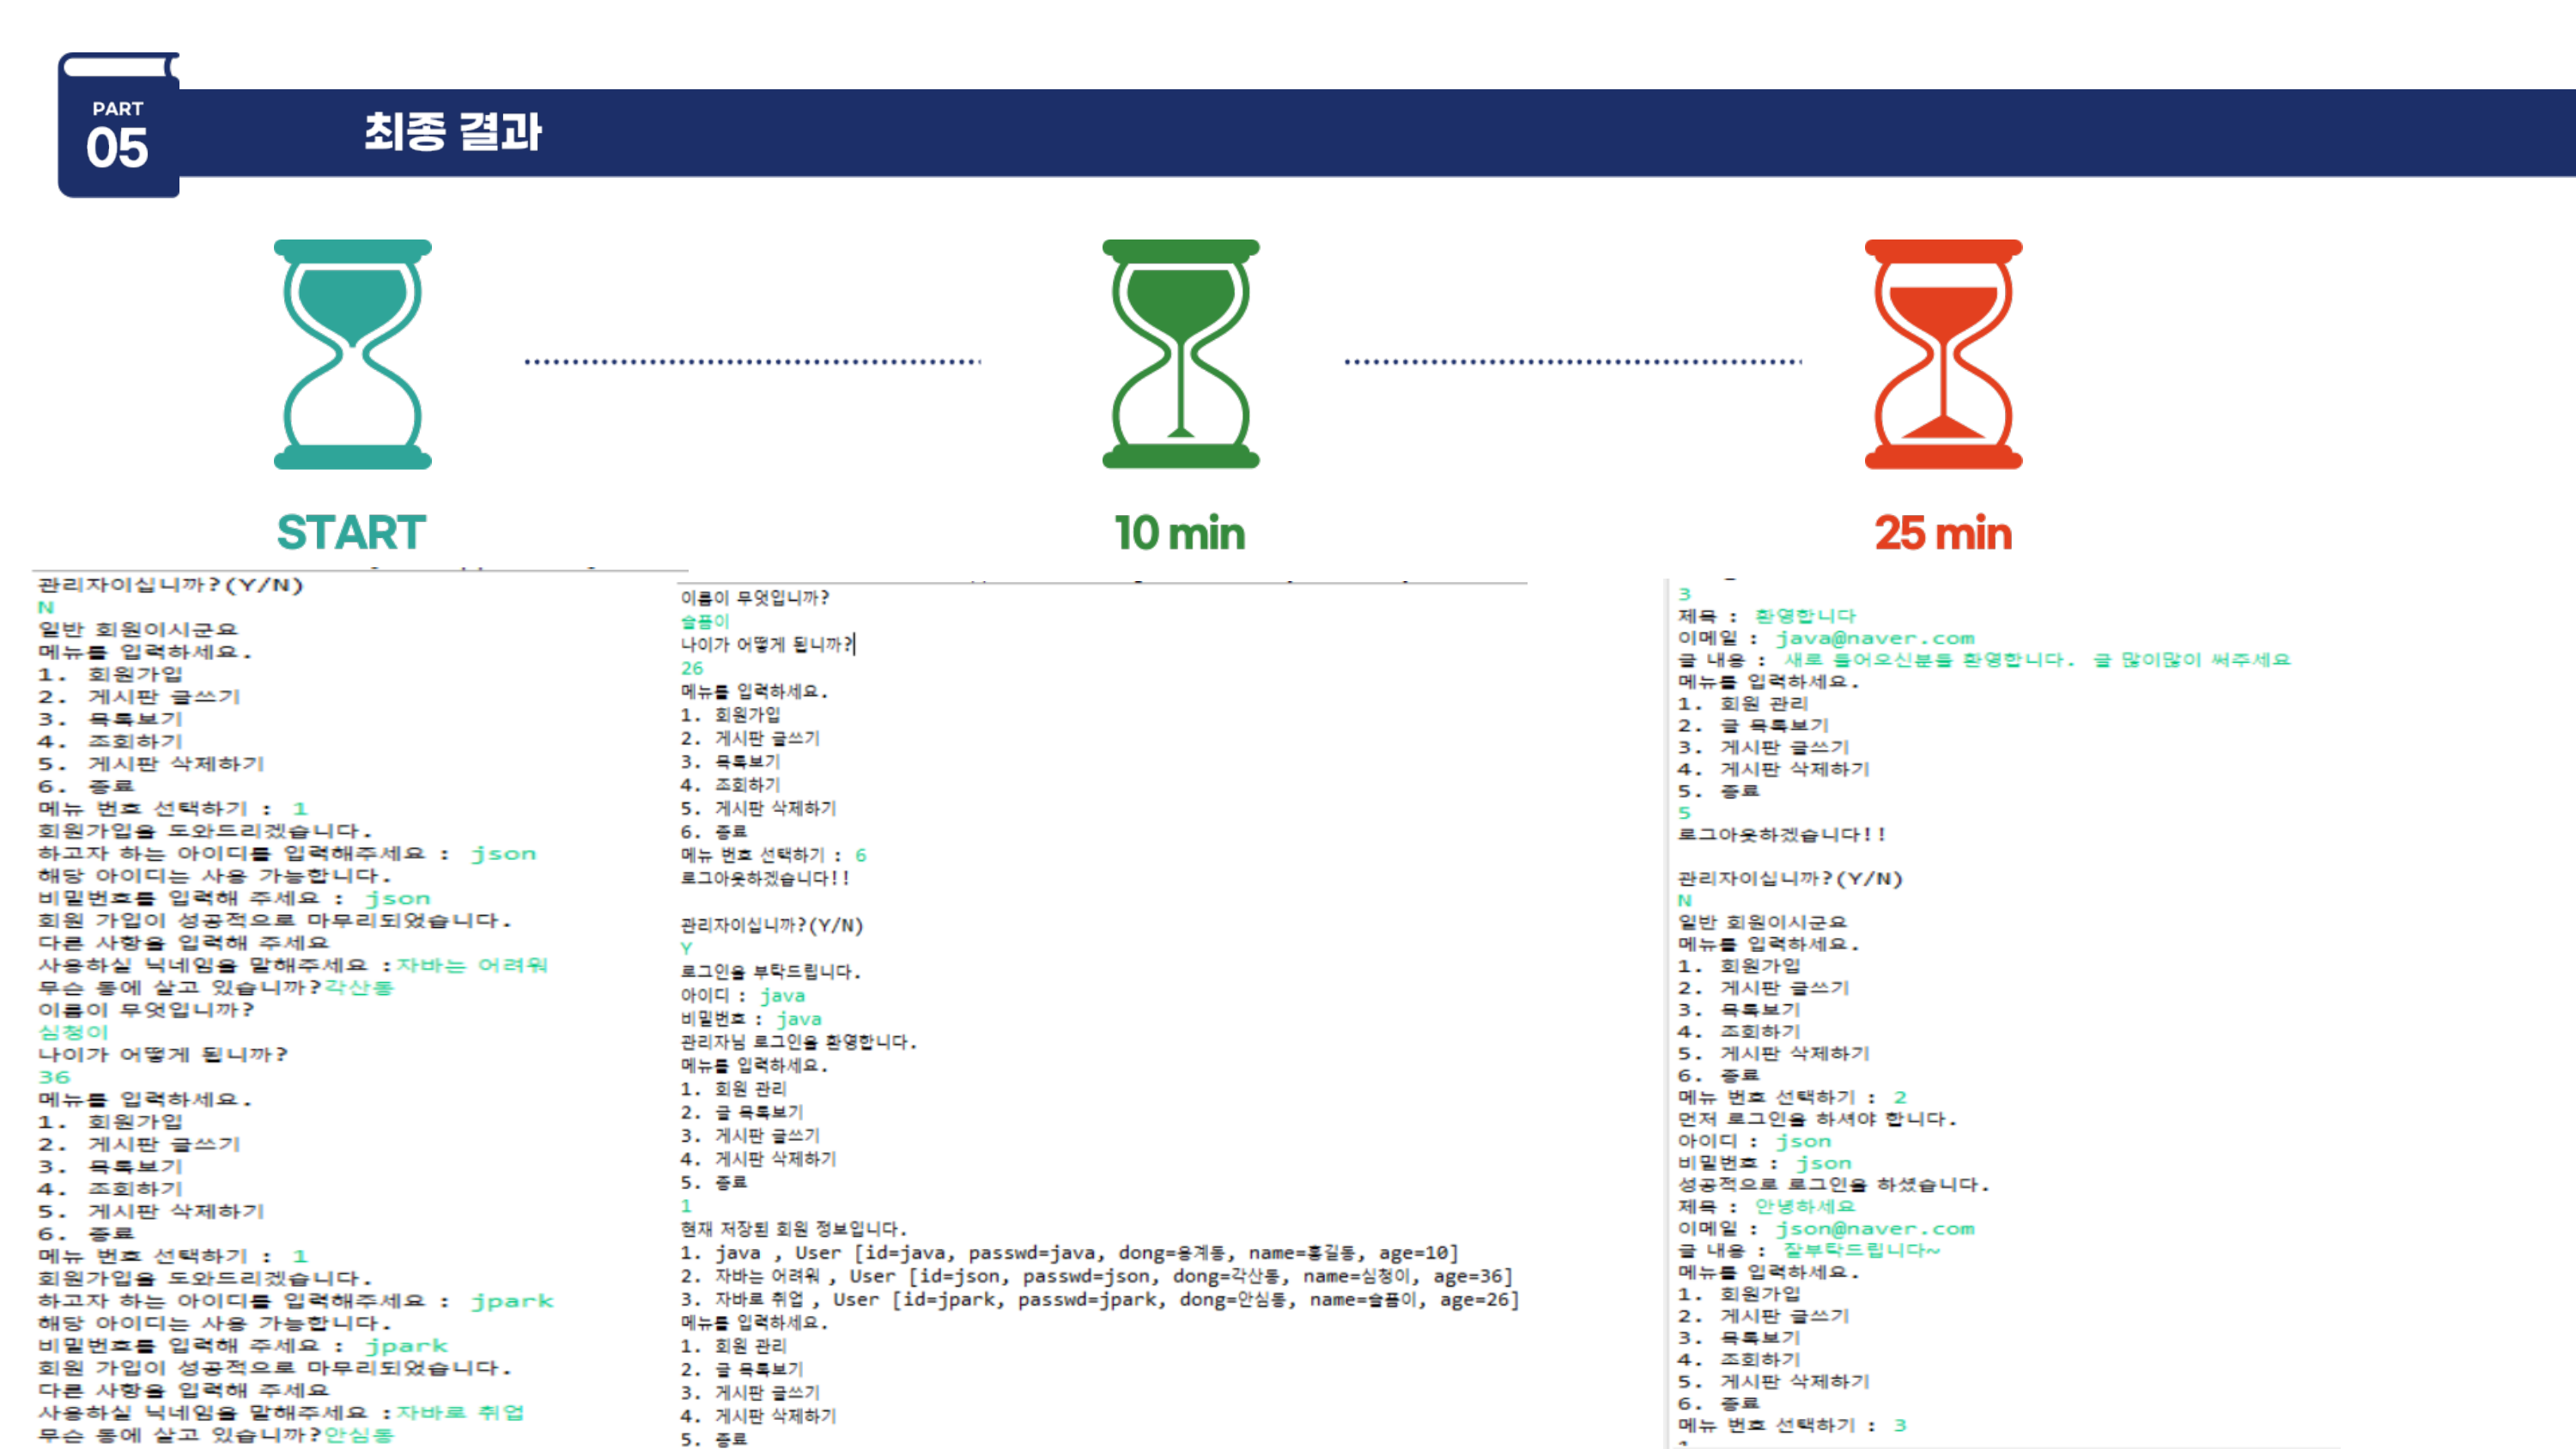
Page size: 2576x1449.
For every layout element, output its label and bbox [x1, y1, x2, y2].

text_box [274, 239, 432, 470]
picture [254, 494, 465, 567]
text_box [1865, 239, 2023, 470]
picture [1839, 495, 2064, 579]
text_box [753, 89, 2576, 178]
text_box [522, 354, 981, 370]
picture [1073, 495, 1302, 581]
text_box [674, 581, 1528, 1449]
text_box [1343, 354, 1802, 370]
text_box [1103, 239, 1261, 470]
text_box [1663, 579, 2341, 1449]
text_box [58, 52, 179, 198]
text_box [30, 567, 689, 1449]
picture [21, 87, 751, 218]
